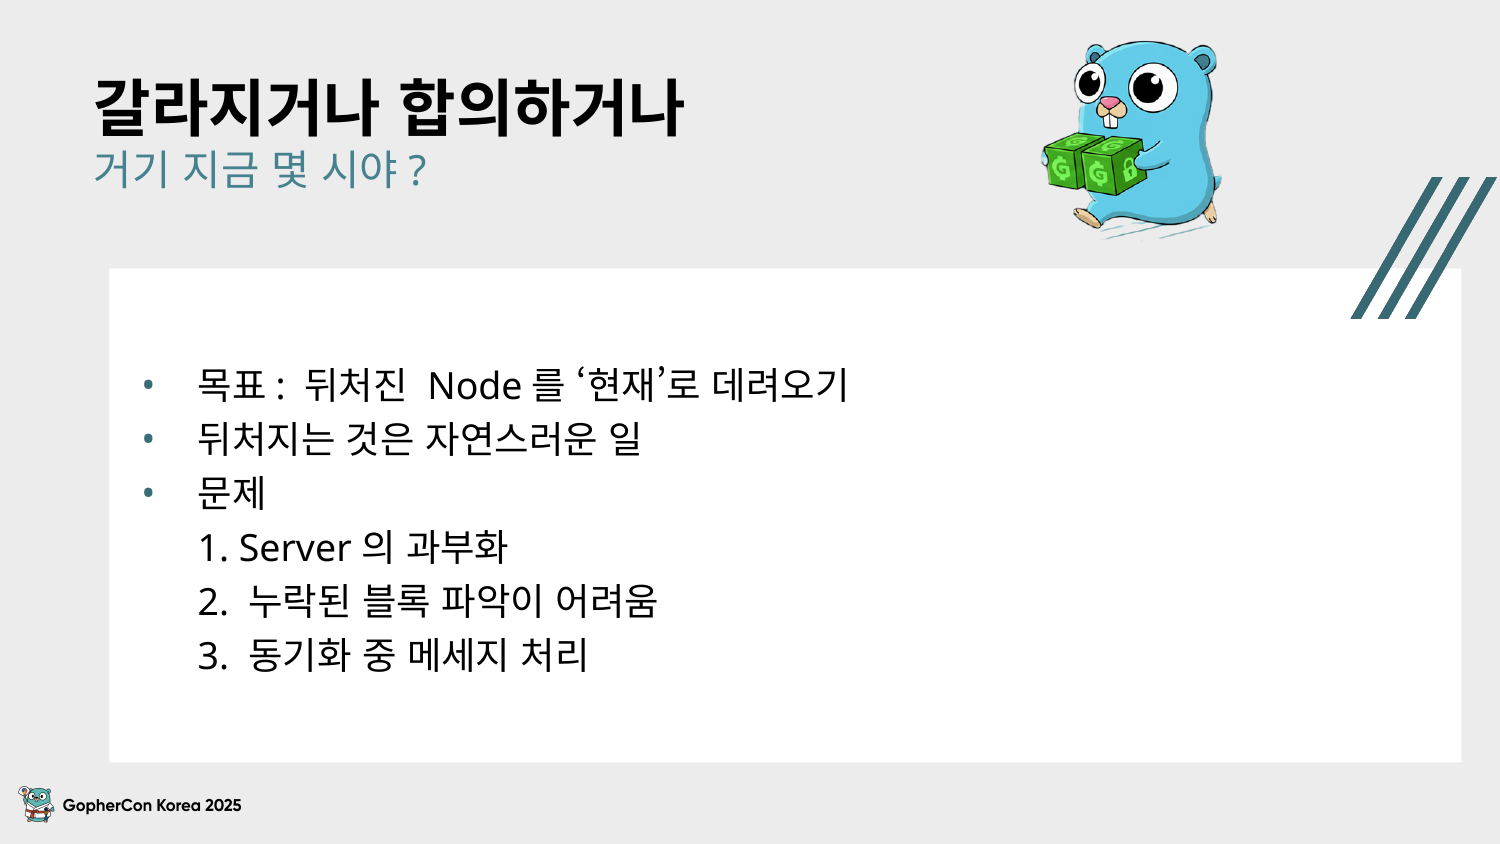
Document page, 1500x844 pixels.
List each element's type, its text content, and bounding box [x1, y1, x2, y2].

title 갈라지거나 합의하거나 거기 지금 몇 시야? [93, 68, 981, 216]
picture [1349, 177, 1497, 319]
picture [15, 780, 241, 826]
picture [1002, 9, 1274, 275]
list 목표: 뒤처진 Node를 ‘현재’로 데려오기 뒤처지는 것은 자연스러운 일 문제 1. Server의 과부화 2. 누락된 블록 파악이 어려움 3. 동기화 중 메세지 처리 [111, 268, 1461, 762]
